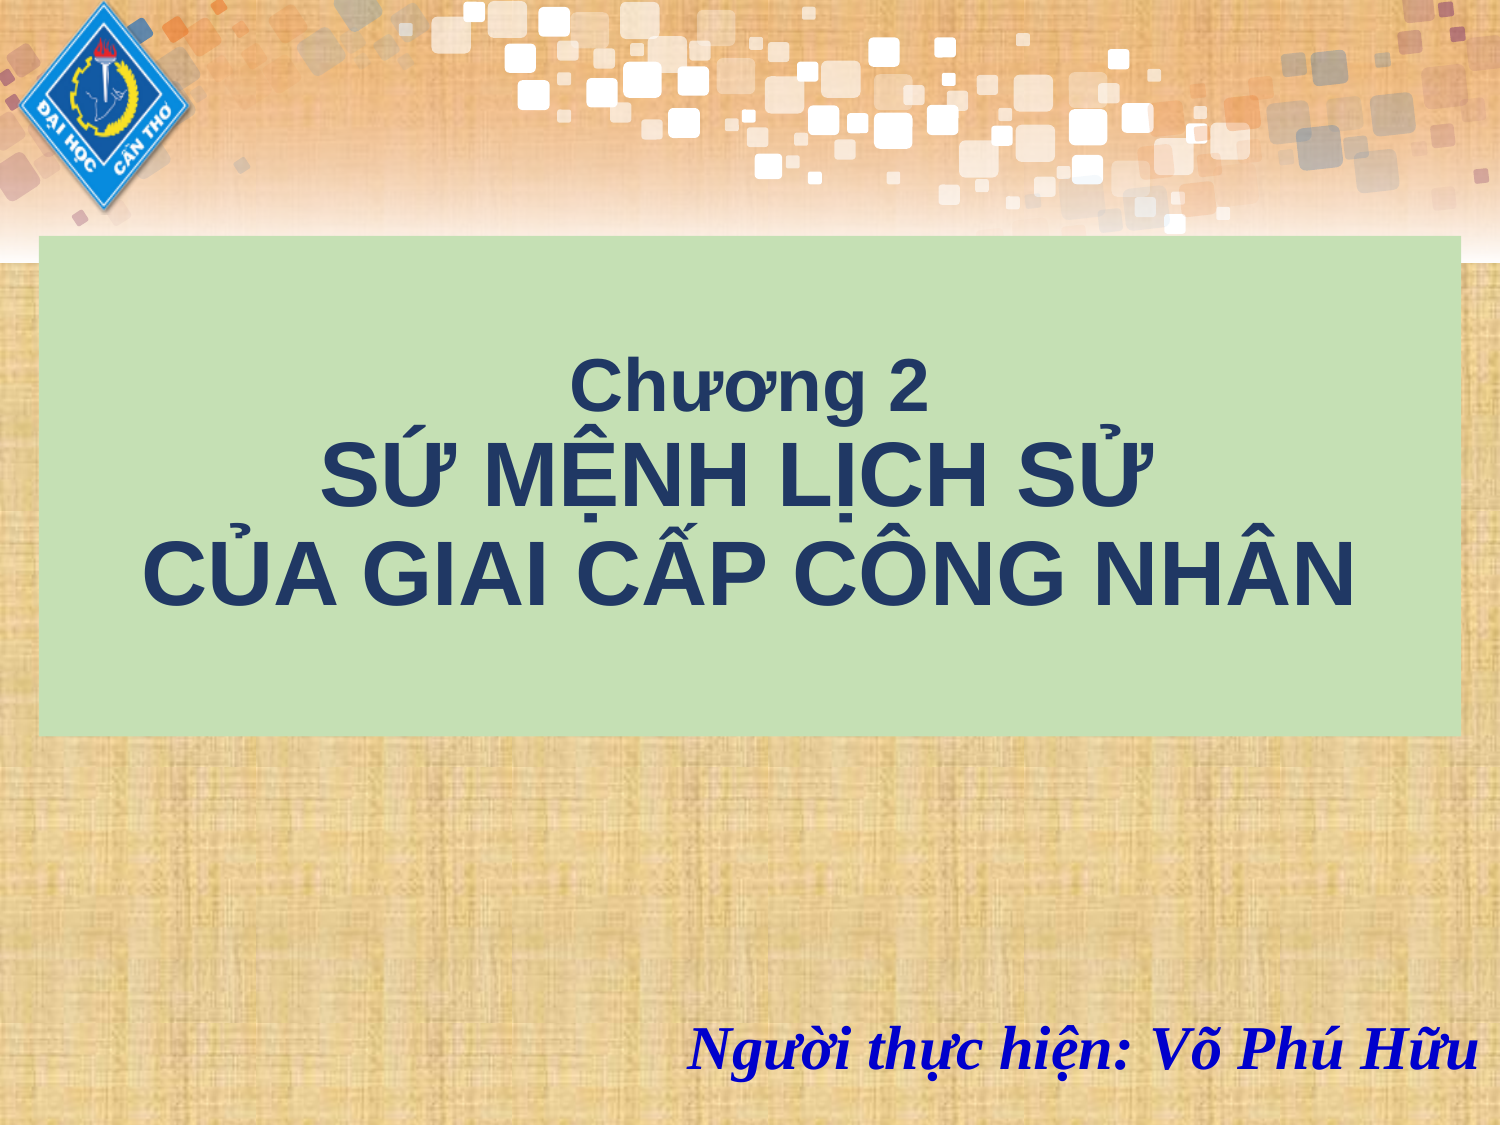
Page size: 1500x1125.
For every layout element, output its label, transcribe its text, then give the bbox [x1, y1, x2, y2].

text_box Người thực hiện: Võ Phú Hữu [668, 962, 1500, 1125]
text_box [16, 0, 193, 215]
picture [0, 263, 1500, 1125]
text_box Chương 2 SỨ MỆNH LỊCH SỬ CỦA GIAI CẤP CÔNG NHÂN [38, 235, 1462, 737]
